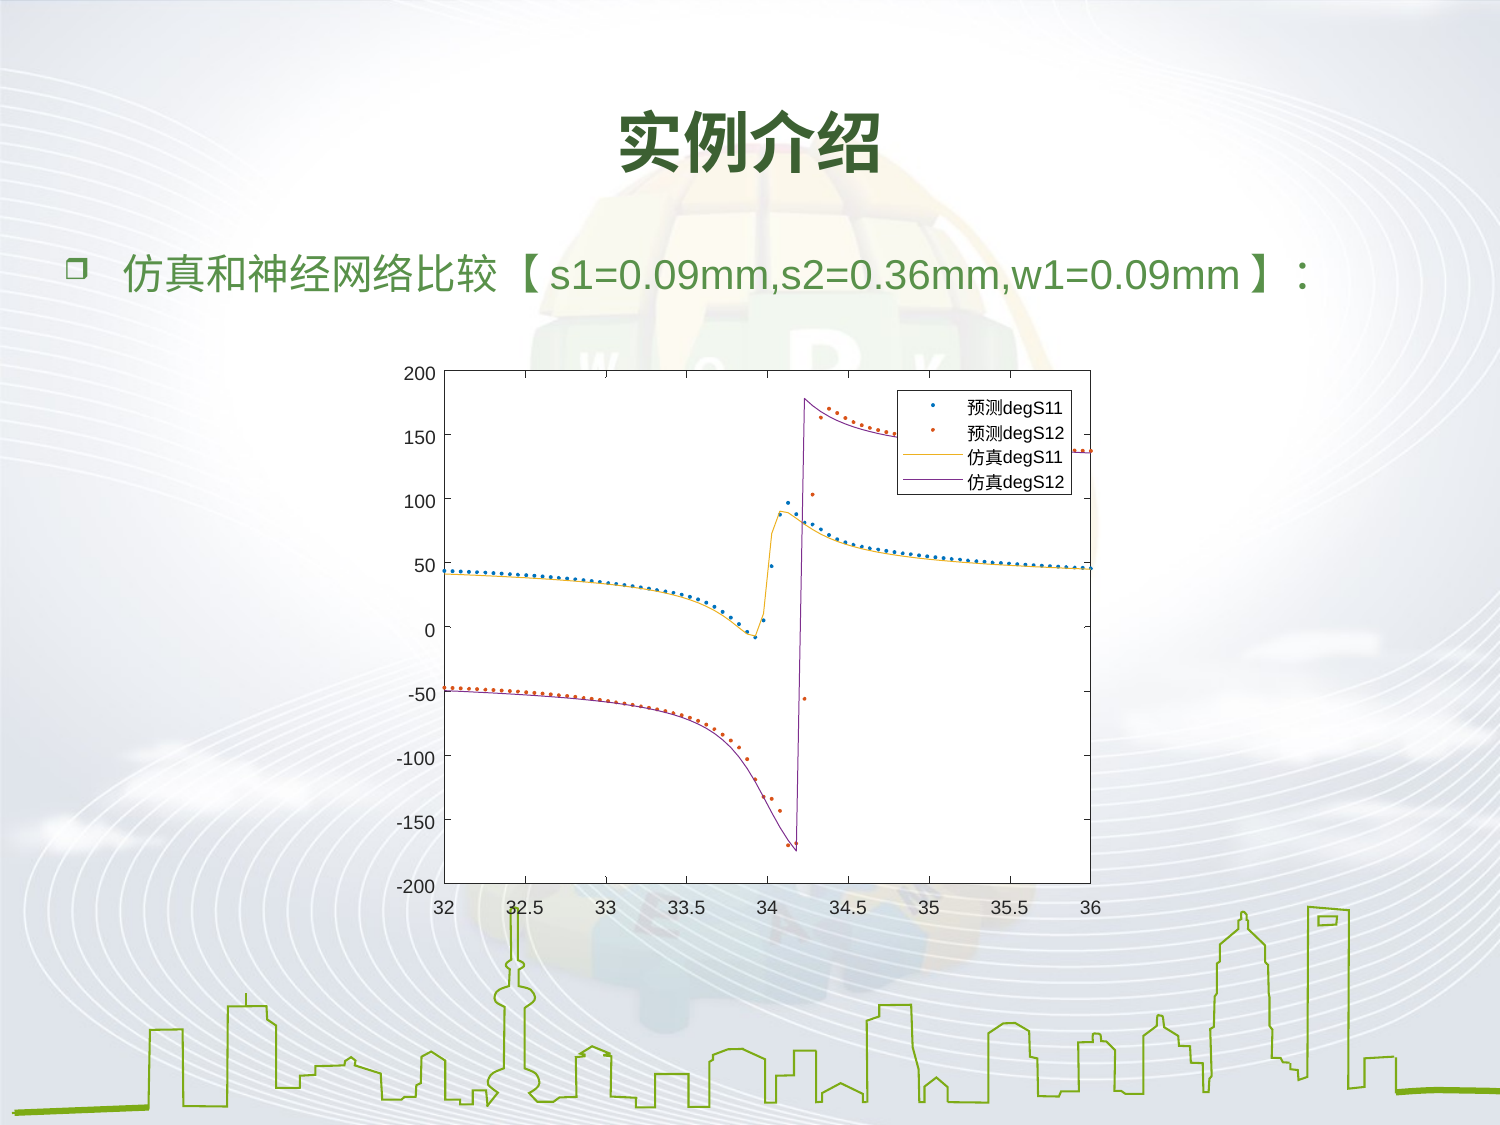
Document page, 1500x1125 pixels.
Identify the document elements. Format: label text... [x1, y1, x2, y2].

picture [0, 0, 1500, 1125]
text_box 仿真和神经网络比较【s1=0.09mm,s2=0.36mm,w1=0.09mm】： [49, 235, 1455, 301]
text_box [11, 906, 1500, 1113]
title 实例介绍 [69, 74, 1431, 190]
